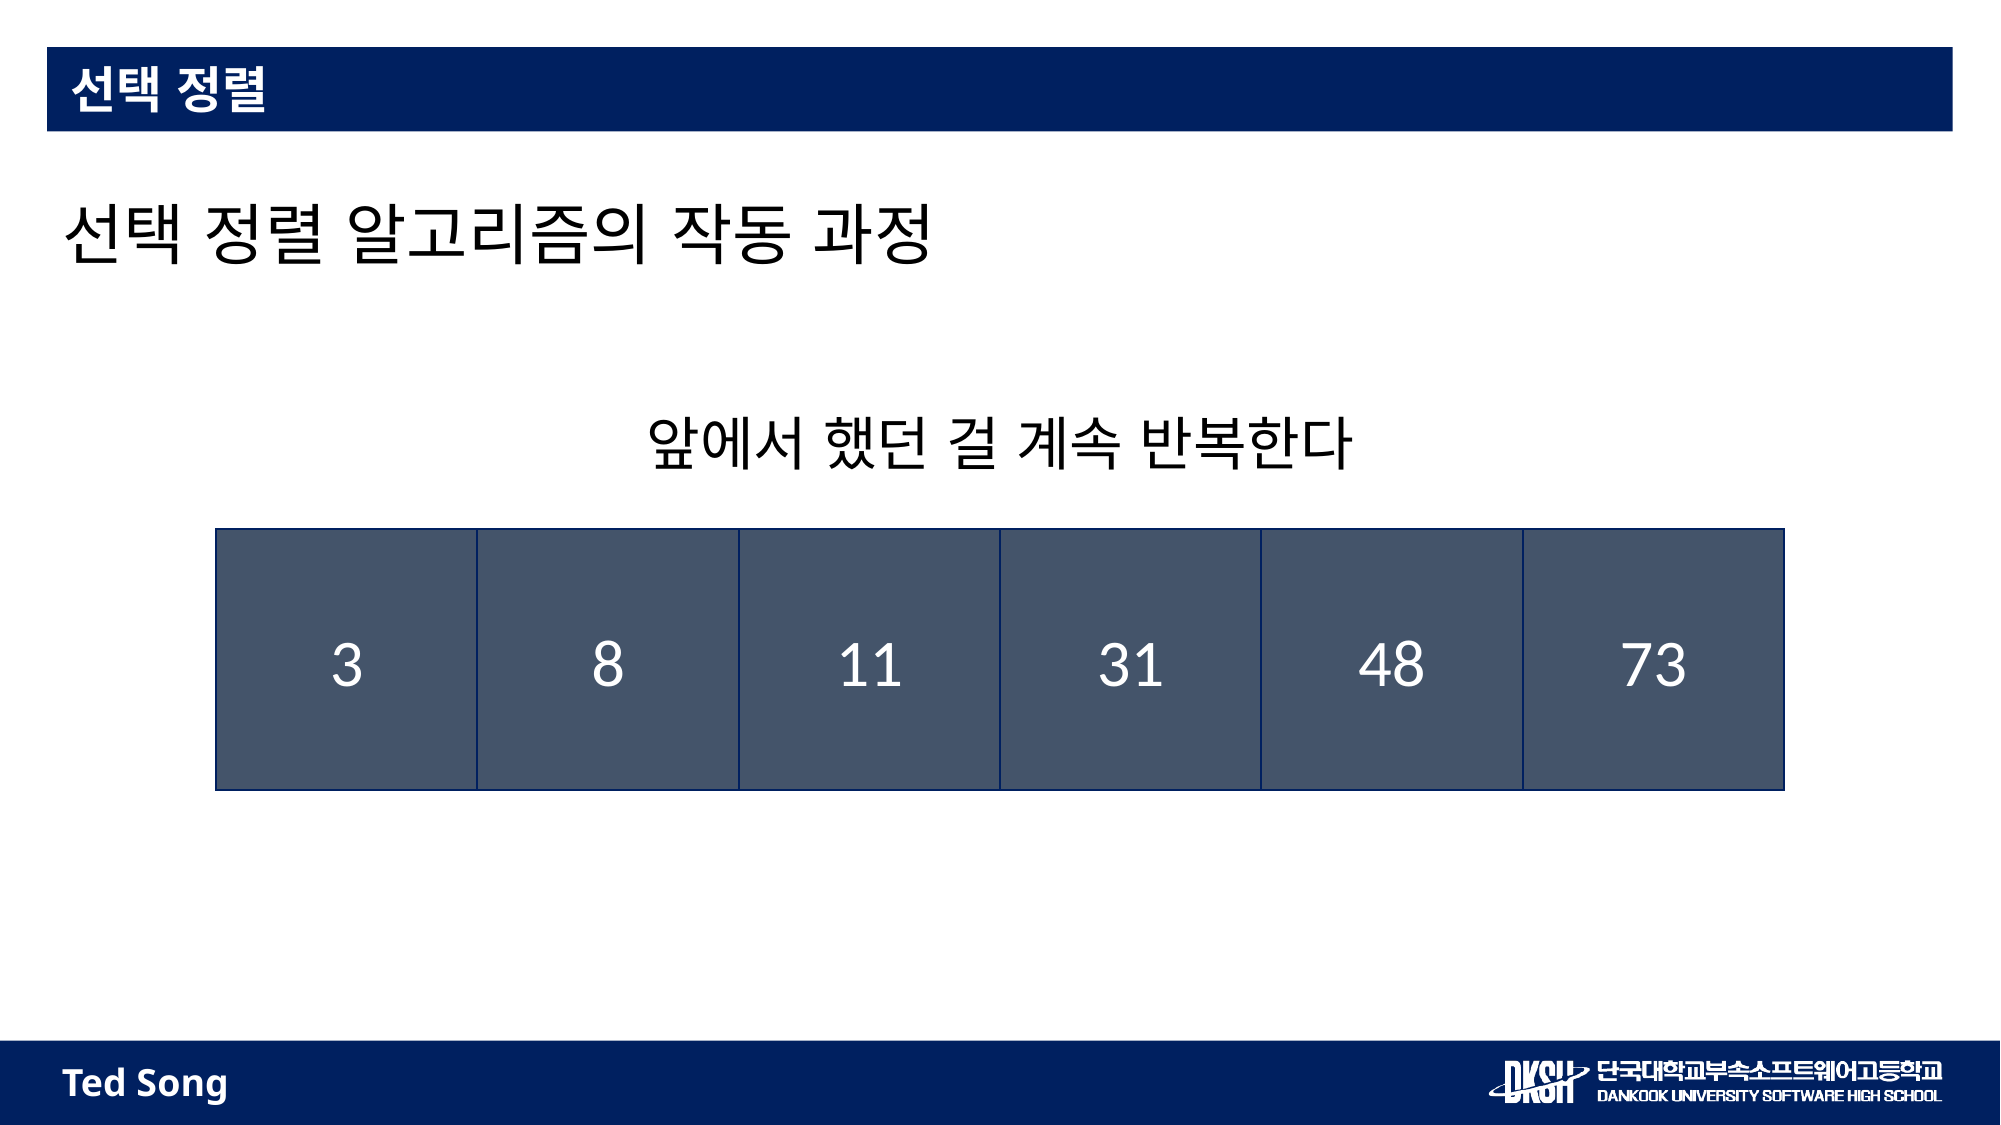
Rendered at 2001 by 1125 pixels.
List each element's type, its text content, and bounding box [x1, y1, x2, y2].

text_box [216, 399, 1784, 791]
text_box 선택 정렬 알고리즘의 작동 과정 [47, 185, 1953, 280]
text_box [46, 46, 1954, 132]
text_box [0, 1040, 2000, 1125]
text_box 선택 정렬 [56, 51, 284, 127]
